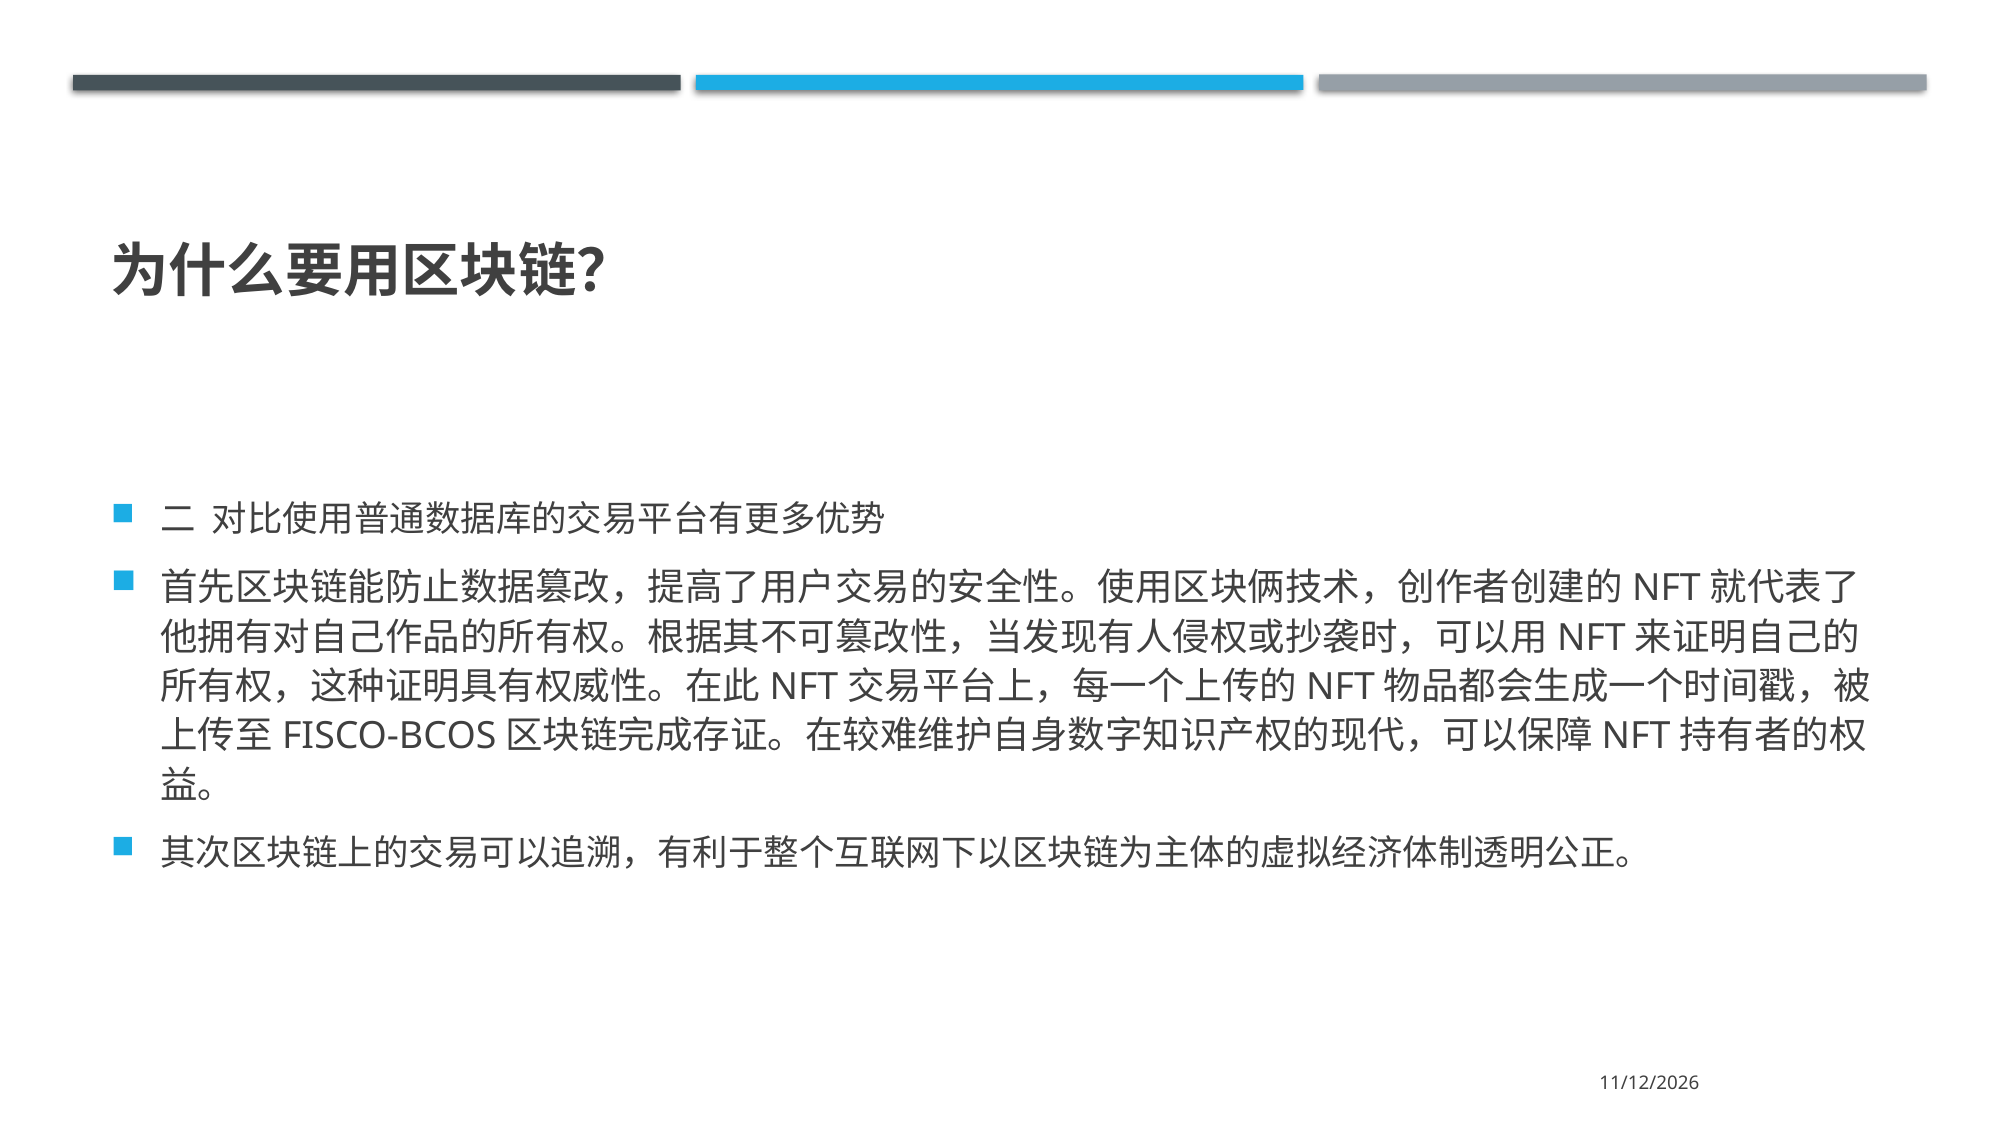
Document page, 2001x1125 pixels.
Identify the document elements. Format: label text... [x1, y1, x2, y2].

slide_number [1247, 1053, 1715, 1114]
title 为什么要用区块链？ [95, 115, 1905, 311]
list 二 对比使用普通数据库的交易平台有更多优势 首先区块链能防止数据篡改，提高了用户交易的安全性。使用区块俩技术，创作者创建的NFT就代表了他拥有对自己作品的所有权。根据其不可篡改性，当发现有人侵权或抄袭时，可以用NFT来证明自己的所有权，这种证明具有权威性。在此NFT交易平台上，每一个上传的NFT物品都会生成一个时间戳，被上传至FISCO-BCOS区块链完成存证。在较难维护自身数字知识产权的现代，可以保障NFT持有者的权益。 其次区块链上的交易可以追溯，有利于整个互联网下以区块链为主体的虚拟经济体制透明公正。 [95, 383, 1905, 981]
